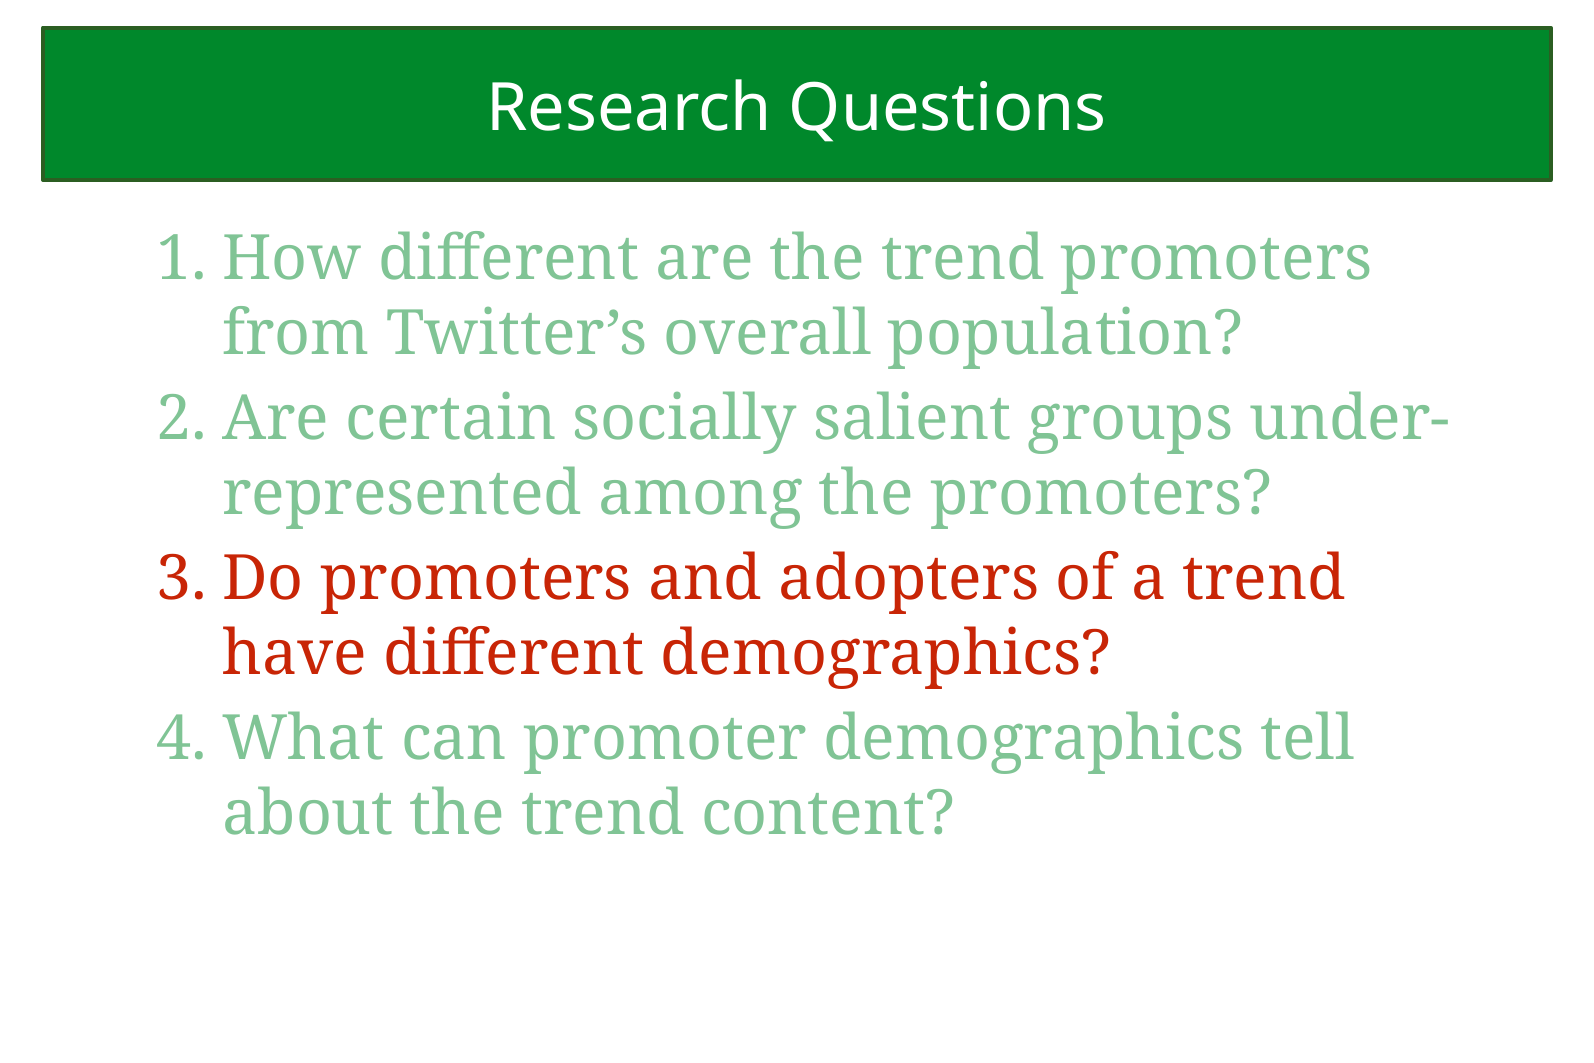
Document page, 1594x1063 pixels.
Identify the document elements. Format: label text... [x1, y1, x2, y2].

text_box How different are the trend promoters from Twitter’s overall population? Are certain socially salient groups under-represented among the promoters? Do promoters and adopters of a trend have different demographics? What can promoter demographics tell about the trend content? [151, 211, 1469, 853]
title Research Questions [41, 26, 1553, 182]
